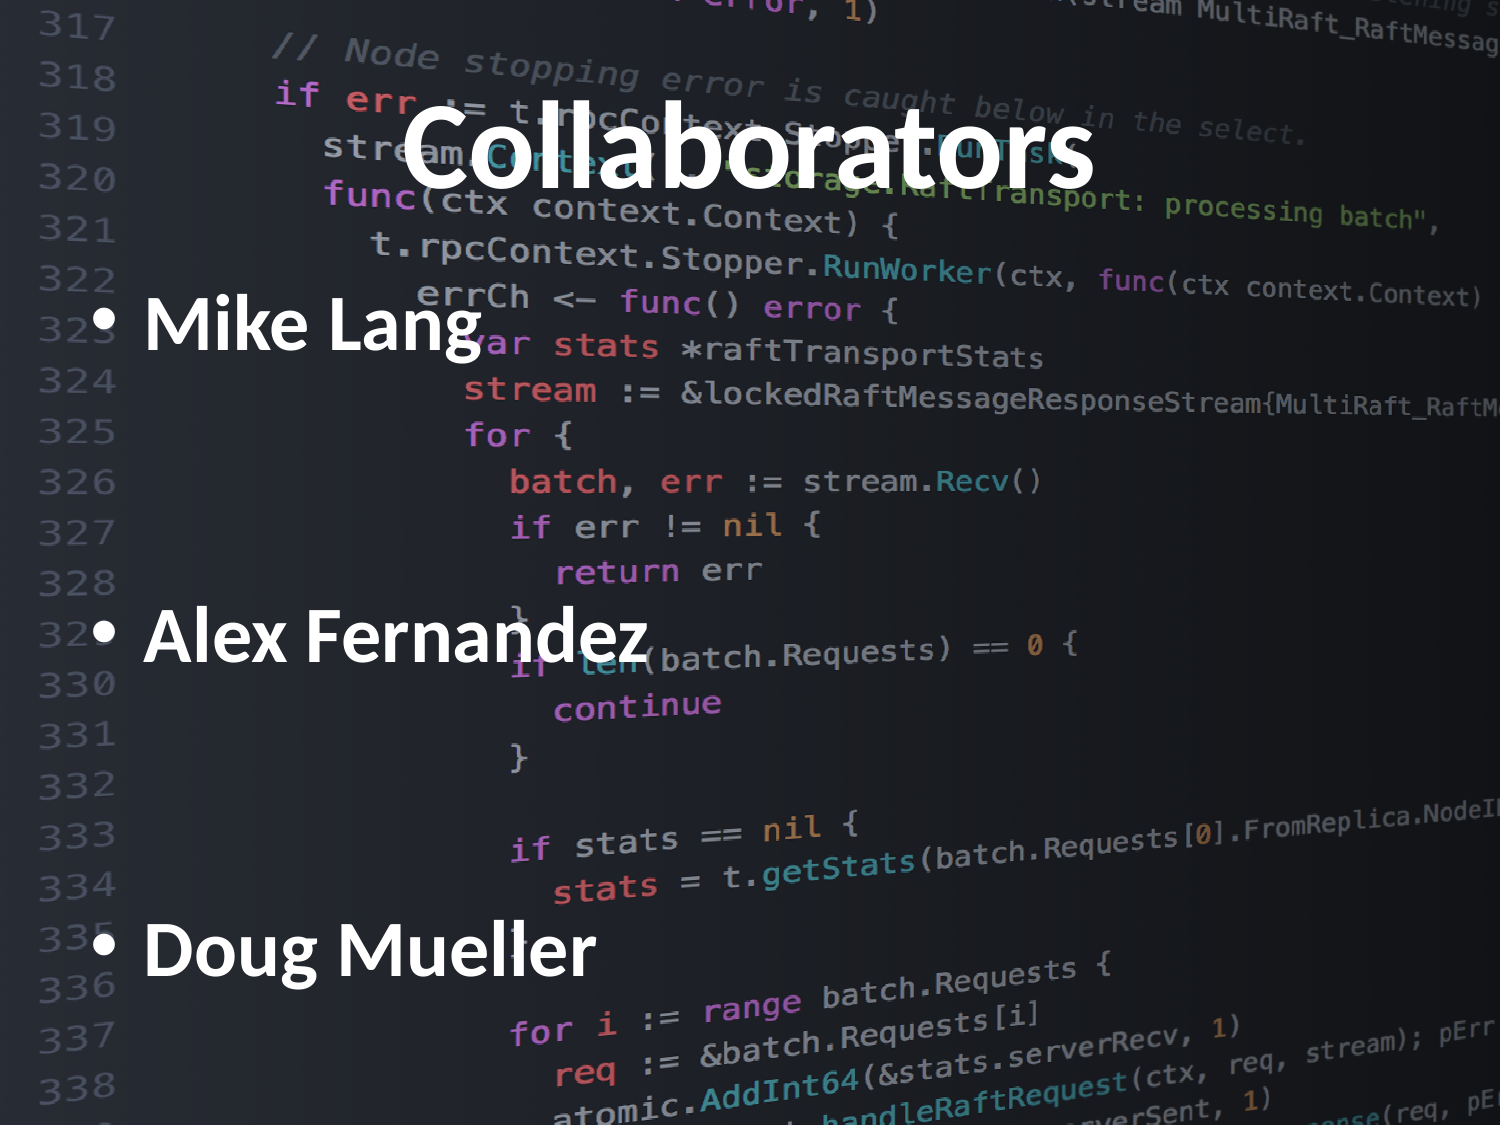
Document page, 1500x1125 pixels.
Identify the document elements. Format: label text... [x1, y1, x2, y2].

list Mike Lang Alex Fernandez Doug Mueller [75, 262, 1425, 1005]
picture [0, 0, 1500, 1125]
title Collaborators [75, 45, 1425, 233]
